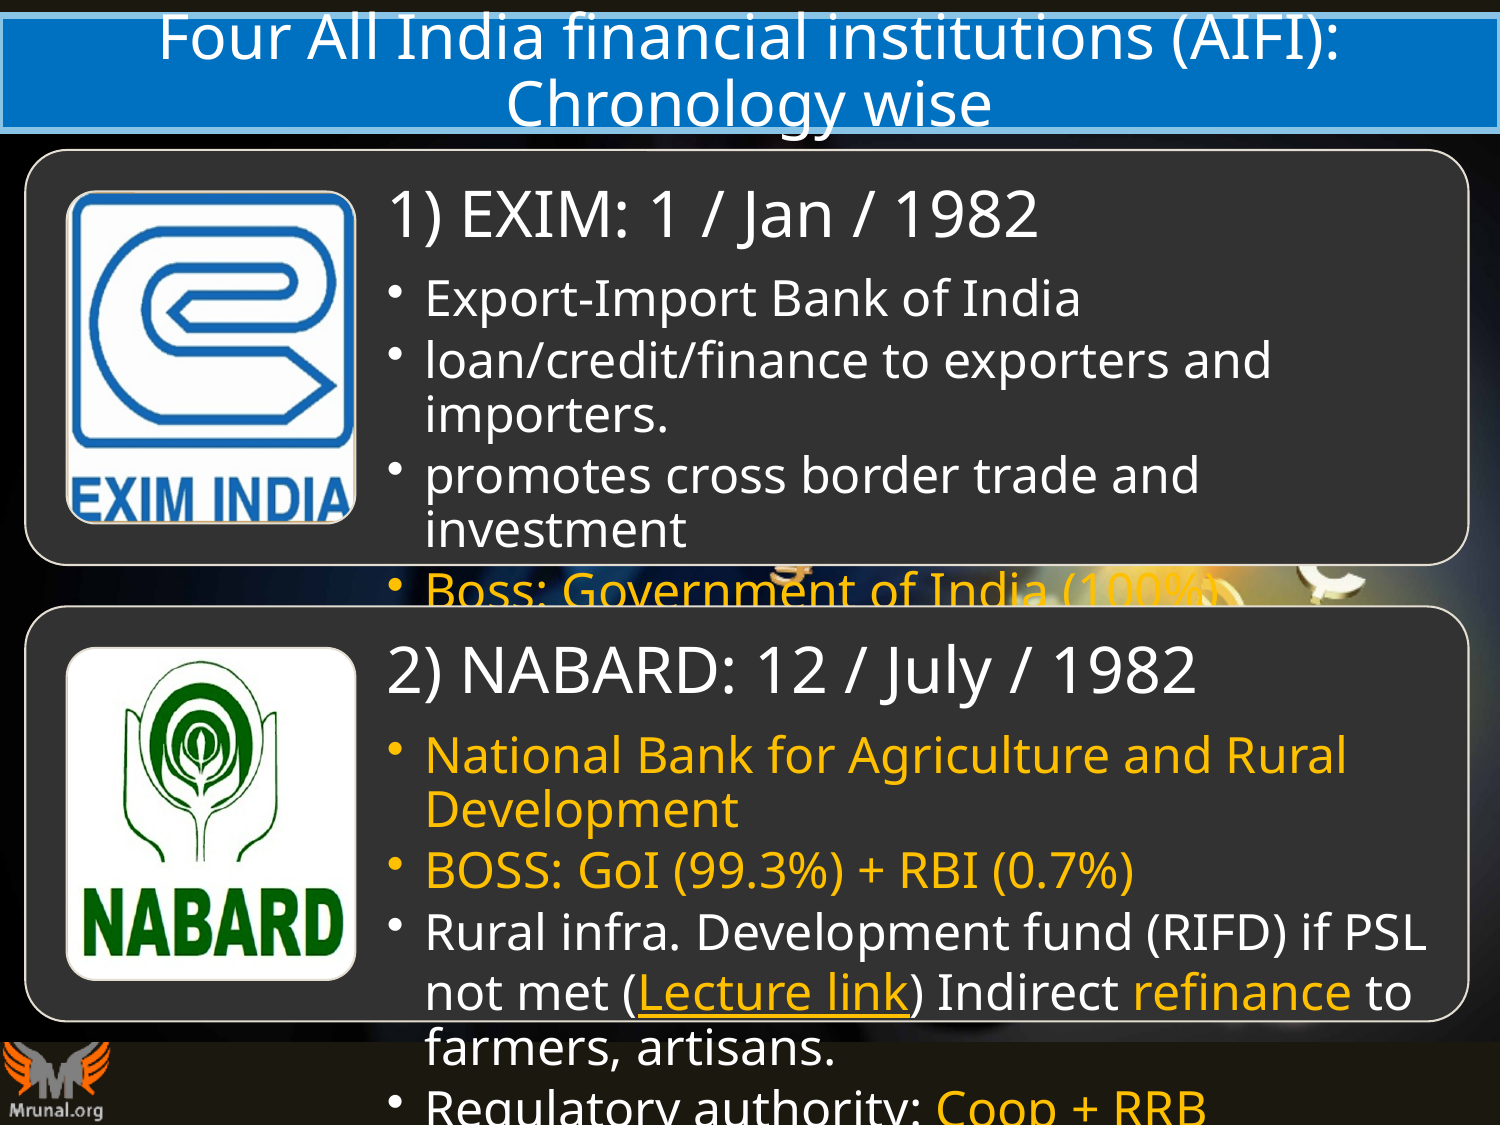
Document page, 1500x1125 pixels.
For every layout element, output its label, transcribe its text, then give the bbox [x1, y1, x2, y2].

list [25, 149, 1469, 1022]
title Four All India financial institutions (AIFI): Chronology wise [0, 12, 1500, 130]
picture [0, 130, 1500, 1125]
